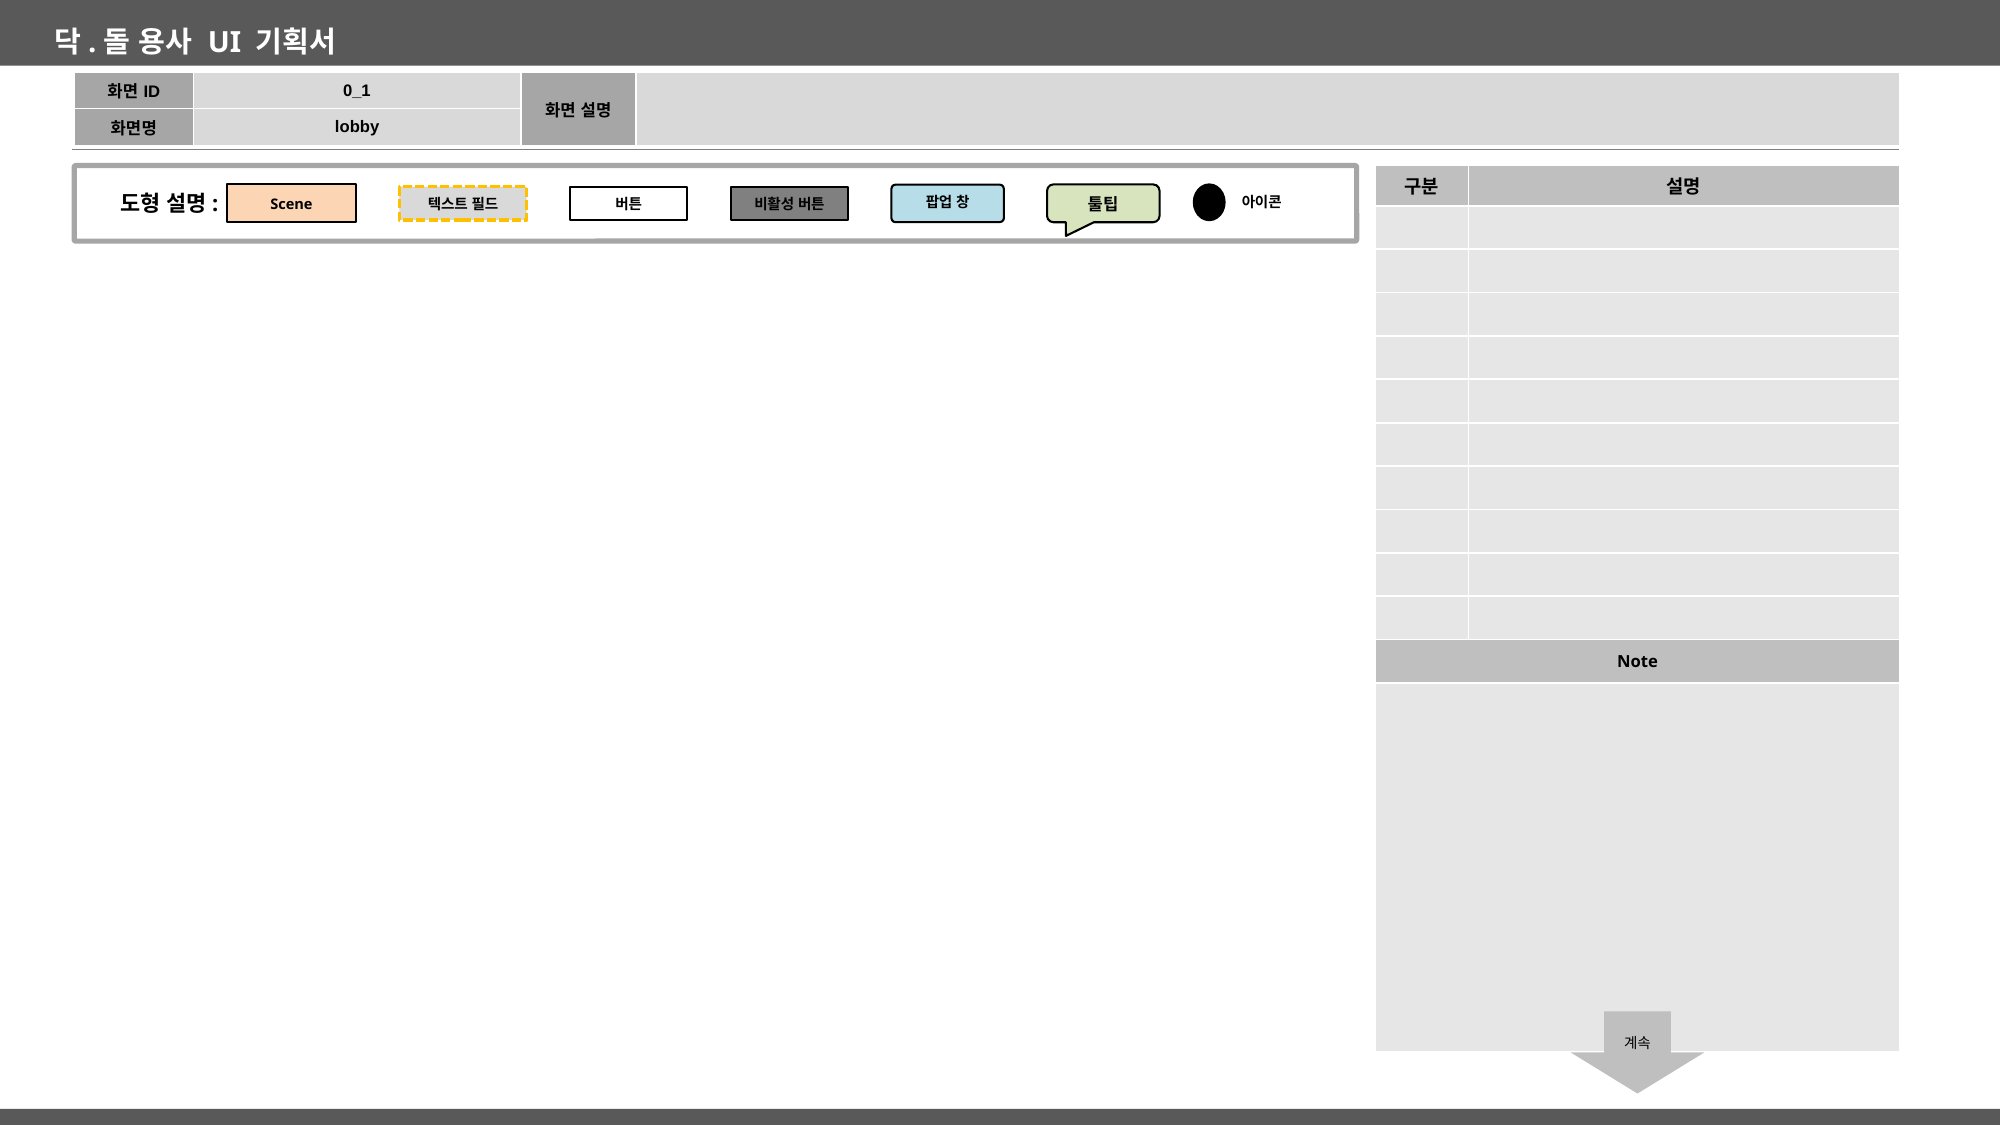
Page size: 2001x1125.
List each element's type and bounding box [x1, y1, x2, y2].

table_header [194, 73, 520, 108]
table_cell [1376, 597, 1468, 639]
table_cell [1376, 640, 1899, 682]
table_cell [194, 109, 520, 145]
table_header [1469, 166, 1899, 205]
table_cell [1469, 467, 1899, 509]
table_cell [1469, 293, 1899, 335]
text_box [72, 163, 1359, 244]
table_cell [1376, 510, 1468, 552]
table_header [637, 73, 1899, 145]
table_cell [1376, 380, 1468, 422]
table_cell [1376, 250, 1468, 292]
table_cell [1469, 510, 1899, 552]
table_cell [1469, 207, 1899, 248]
table_cell [1469, 337, 1899, 378]
table_header [1376, 166, 1468, 205]
table_cell [1376, 554, 1468, 595]
table_header [75, 73, 193, 108]
table_cell [1469, 554, 1899, 595]
table_cell [75, 109, 193, 145]
table_header [522, 73, 635, 145]
table_cell [1376, 467, 1468, 509]
table_cell [1376, 337, 1468, 378]
table_cell [1469, 424, 1899, 465]
table_cell [1469, 380, 1899, 422]
text_box [1568, 1009, 1707, 1096]
table_cell [1376, 684, 1899, 1051]
table_cell [1469, 250, 1899, 292]
table_cell [1376, 424, 1468, 465]
table_cell [1469, 597, 1899, 639]
table_cell [1376, 293, 1468, 335]
table_cell [1376, 207, 1468, 248]
